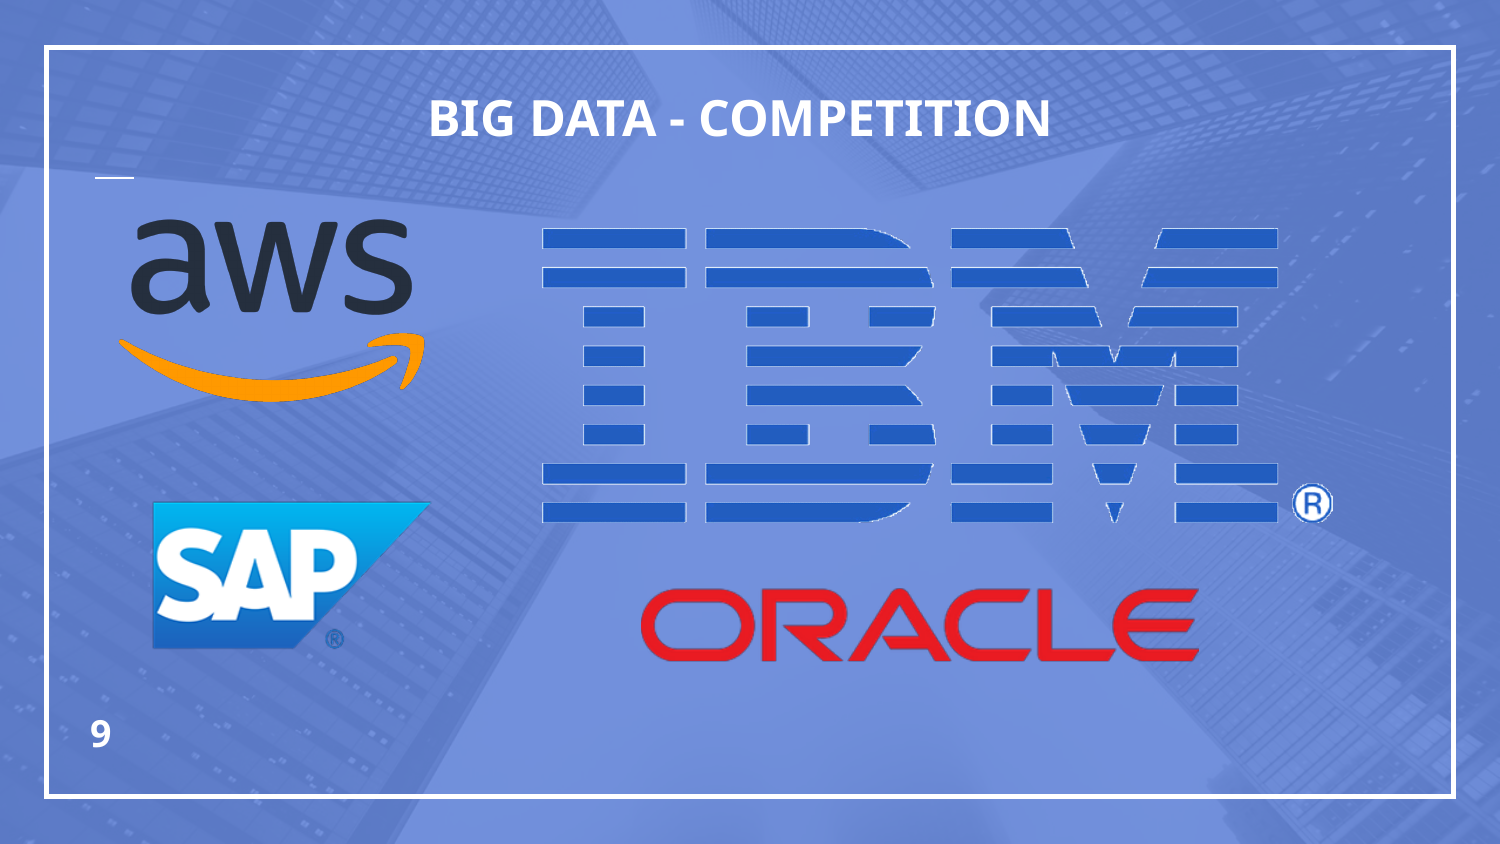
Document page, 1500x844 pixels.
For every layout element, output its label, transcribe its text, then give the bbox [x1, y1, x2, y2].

picture [146, 432, 442, 727]
title BIG DATA - COMPETITION [412, 71, 1121, 151]
slide_number ‹#› [75, 687, 165, 777]
picture [117, 218, 426, 403]
picture [517, 161, 1346, 844]
